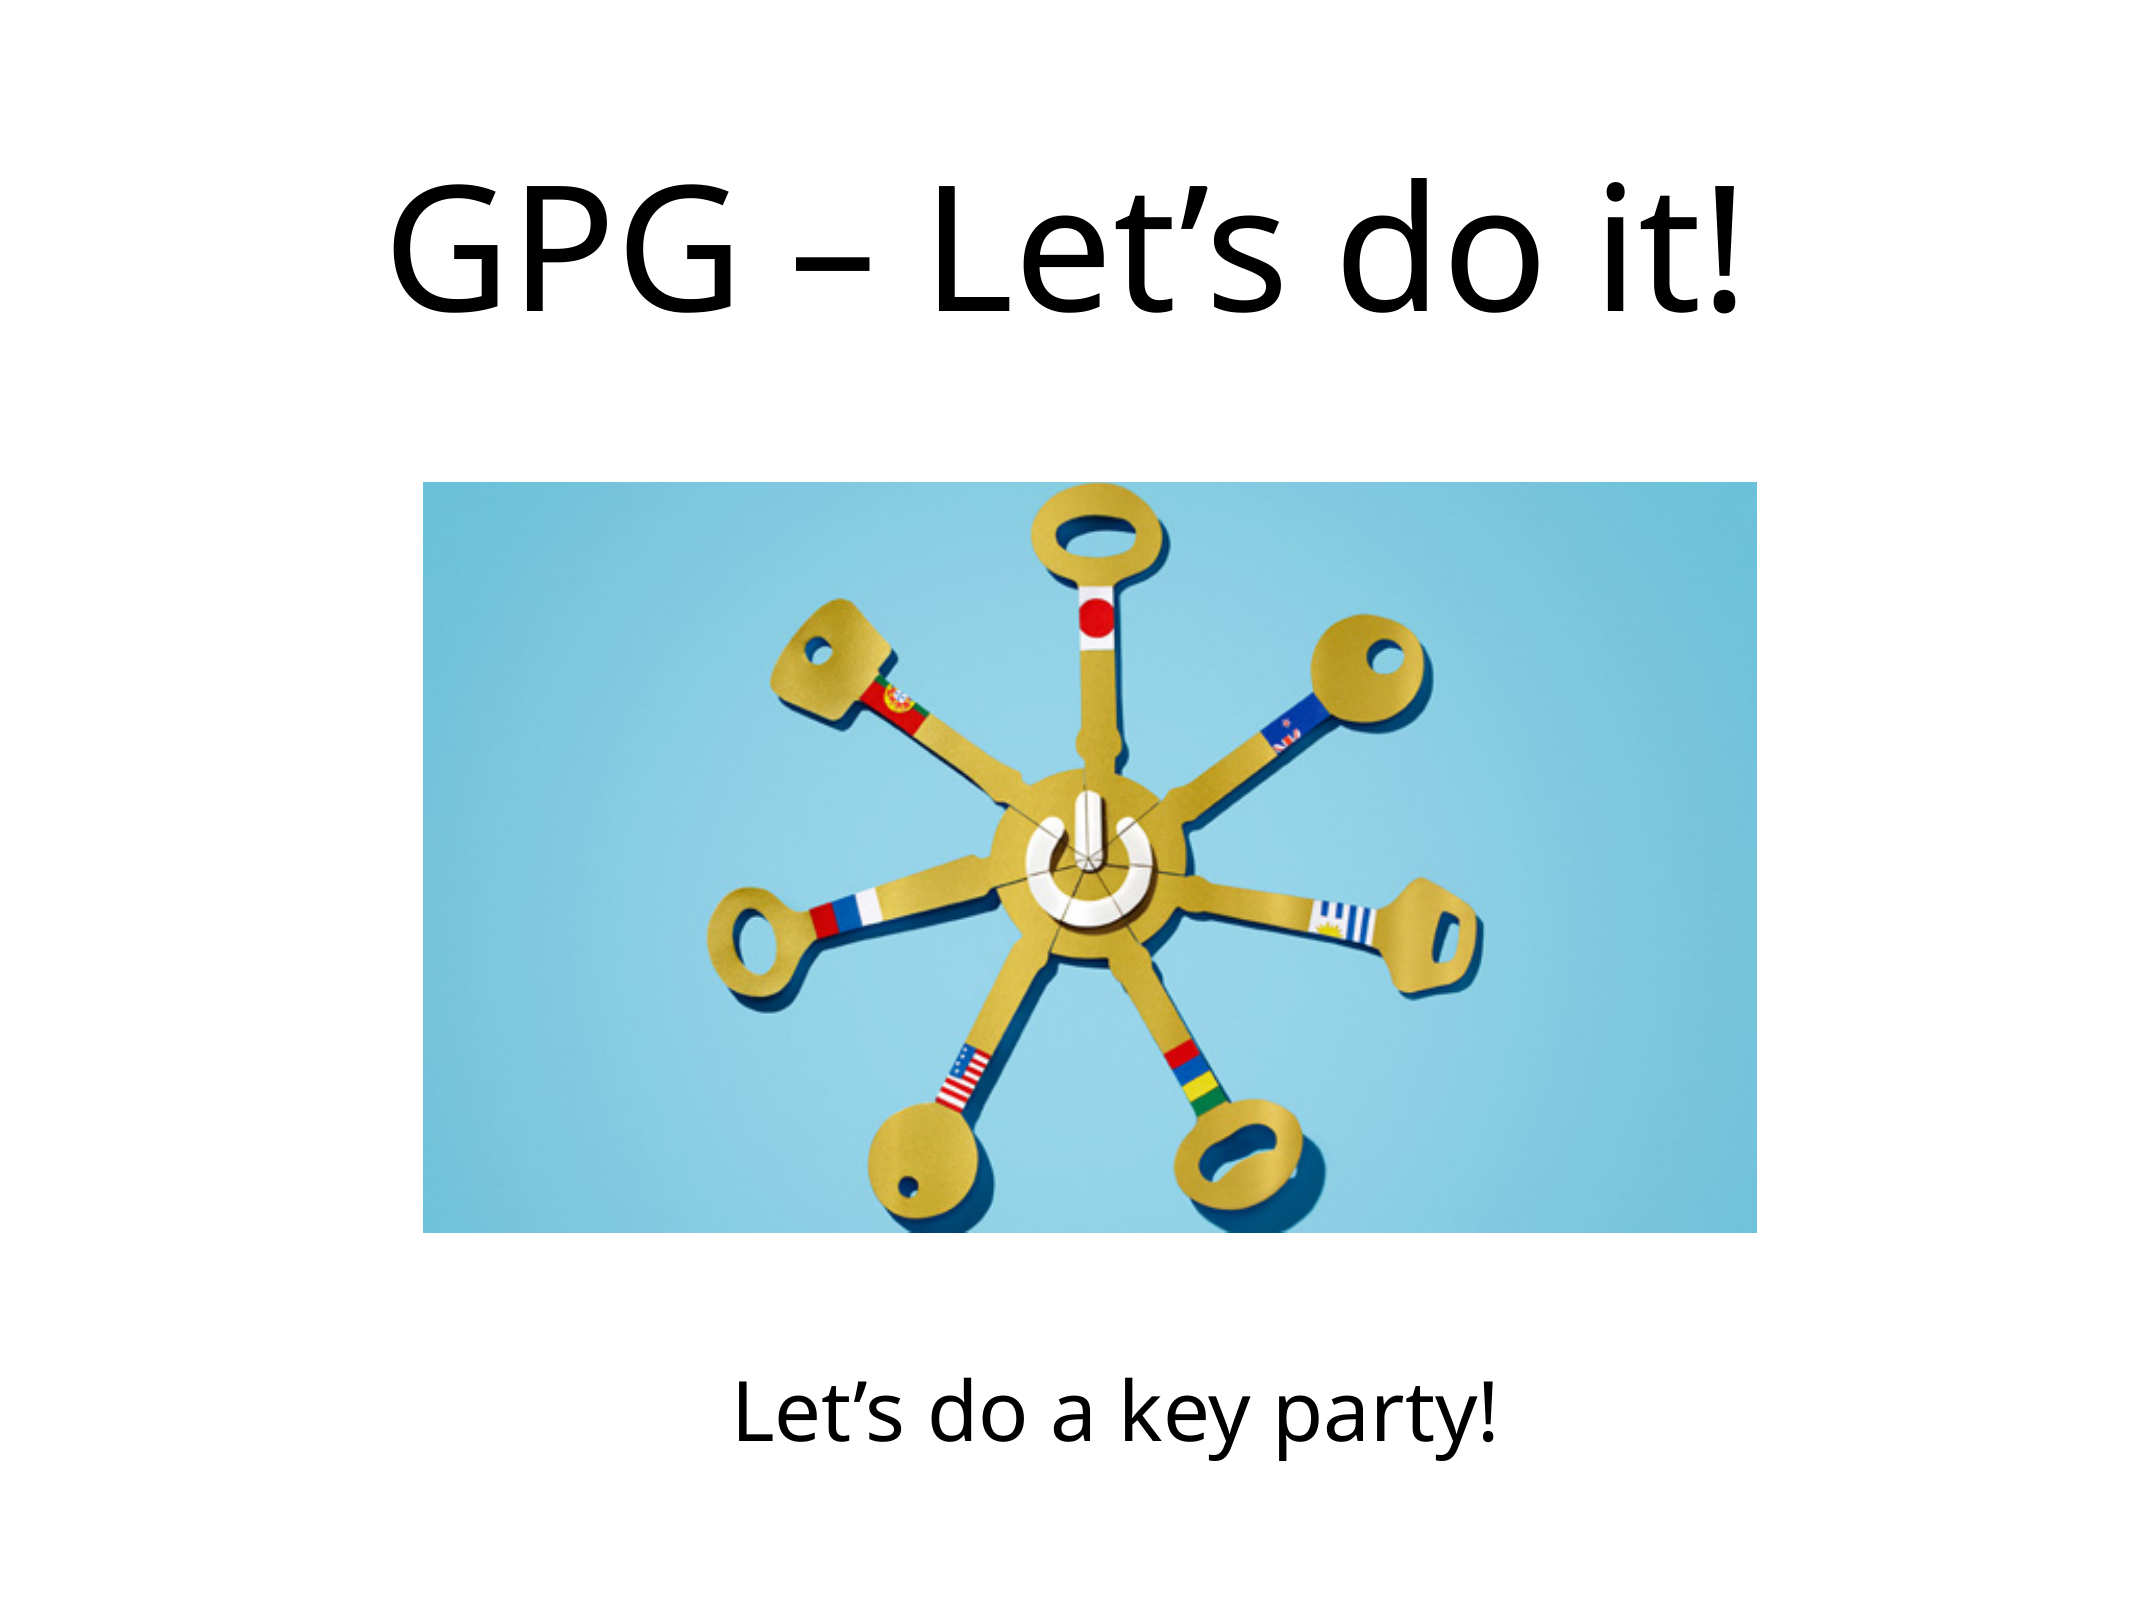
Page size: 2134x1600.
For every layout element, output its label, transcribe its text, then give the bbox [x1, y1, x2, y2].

title GPG – Let’s do it! [207, 41, 1926, 443]
text_box Let’s do a key party! [723, 1349, 1510, 1467]
picture [1300, 1205, 1305, 1214]
picture [422, 482, 1757, 1234]
picture [1278, 1221, 1288, 1226]
